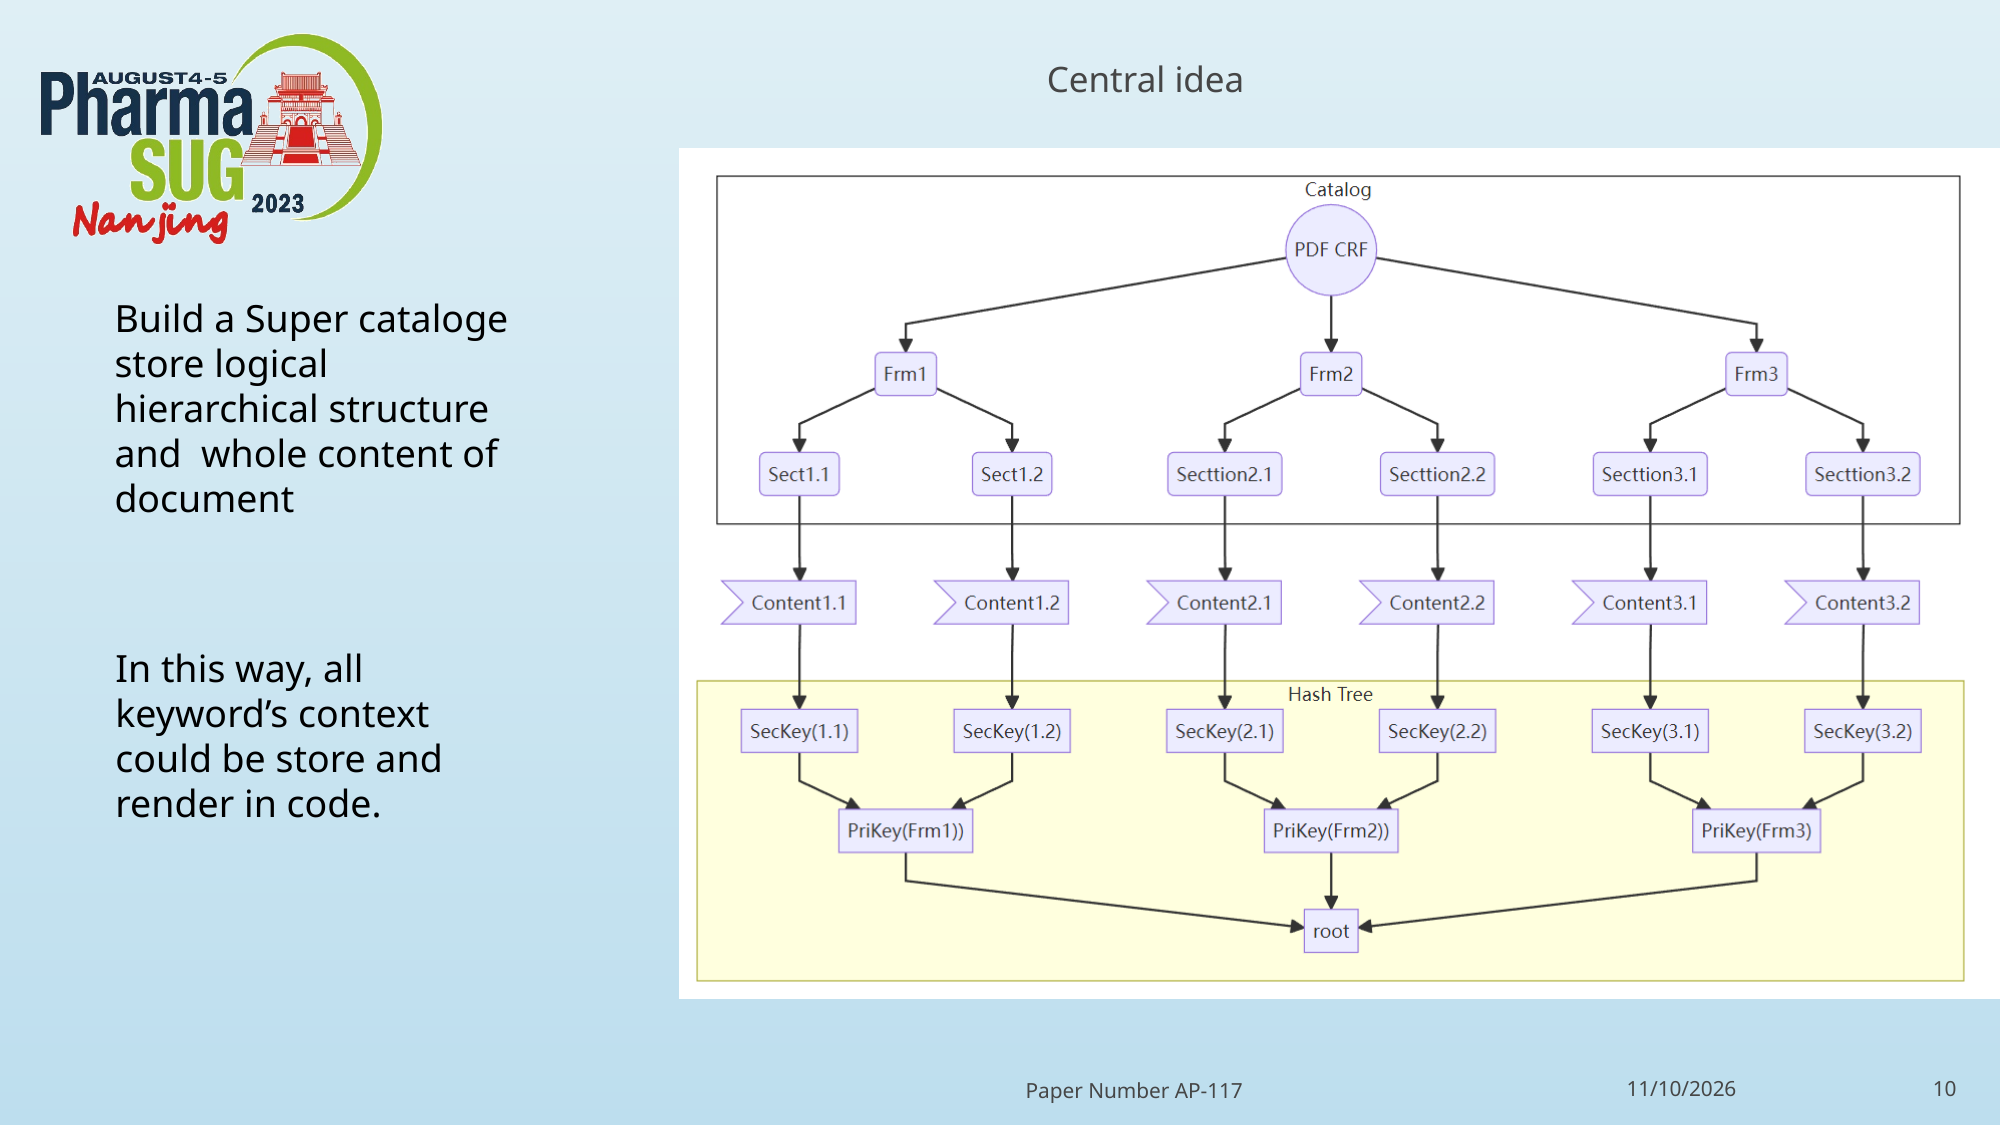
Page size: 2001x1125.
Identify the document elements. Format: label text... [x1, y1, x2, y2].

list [679, 148, 2000, 999]
text_box In this way, all keyword’s context could be store and render in code. [100, 637, 551, 833]
title Central idea [387, 50, 1905, 150]
picture [30, 18, 388, 269]
text_box Build a Super cataloge store logical hierarchical structure and whole content of document [99, 287, 550, 528]
slide_number 10 [1891, 1051, 1972, 1112]
text_box Paper Number AP-117 [877, 1049, 1392, 1110]
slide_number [1471, 1051, 1891, 1112]
